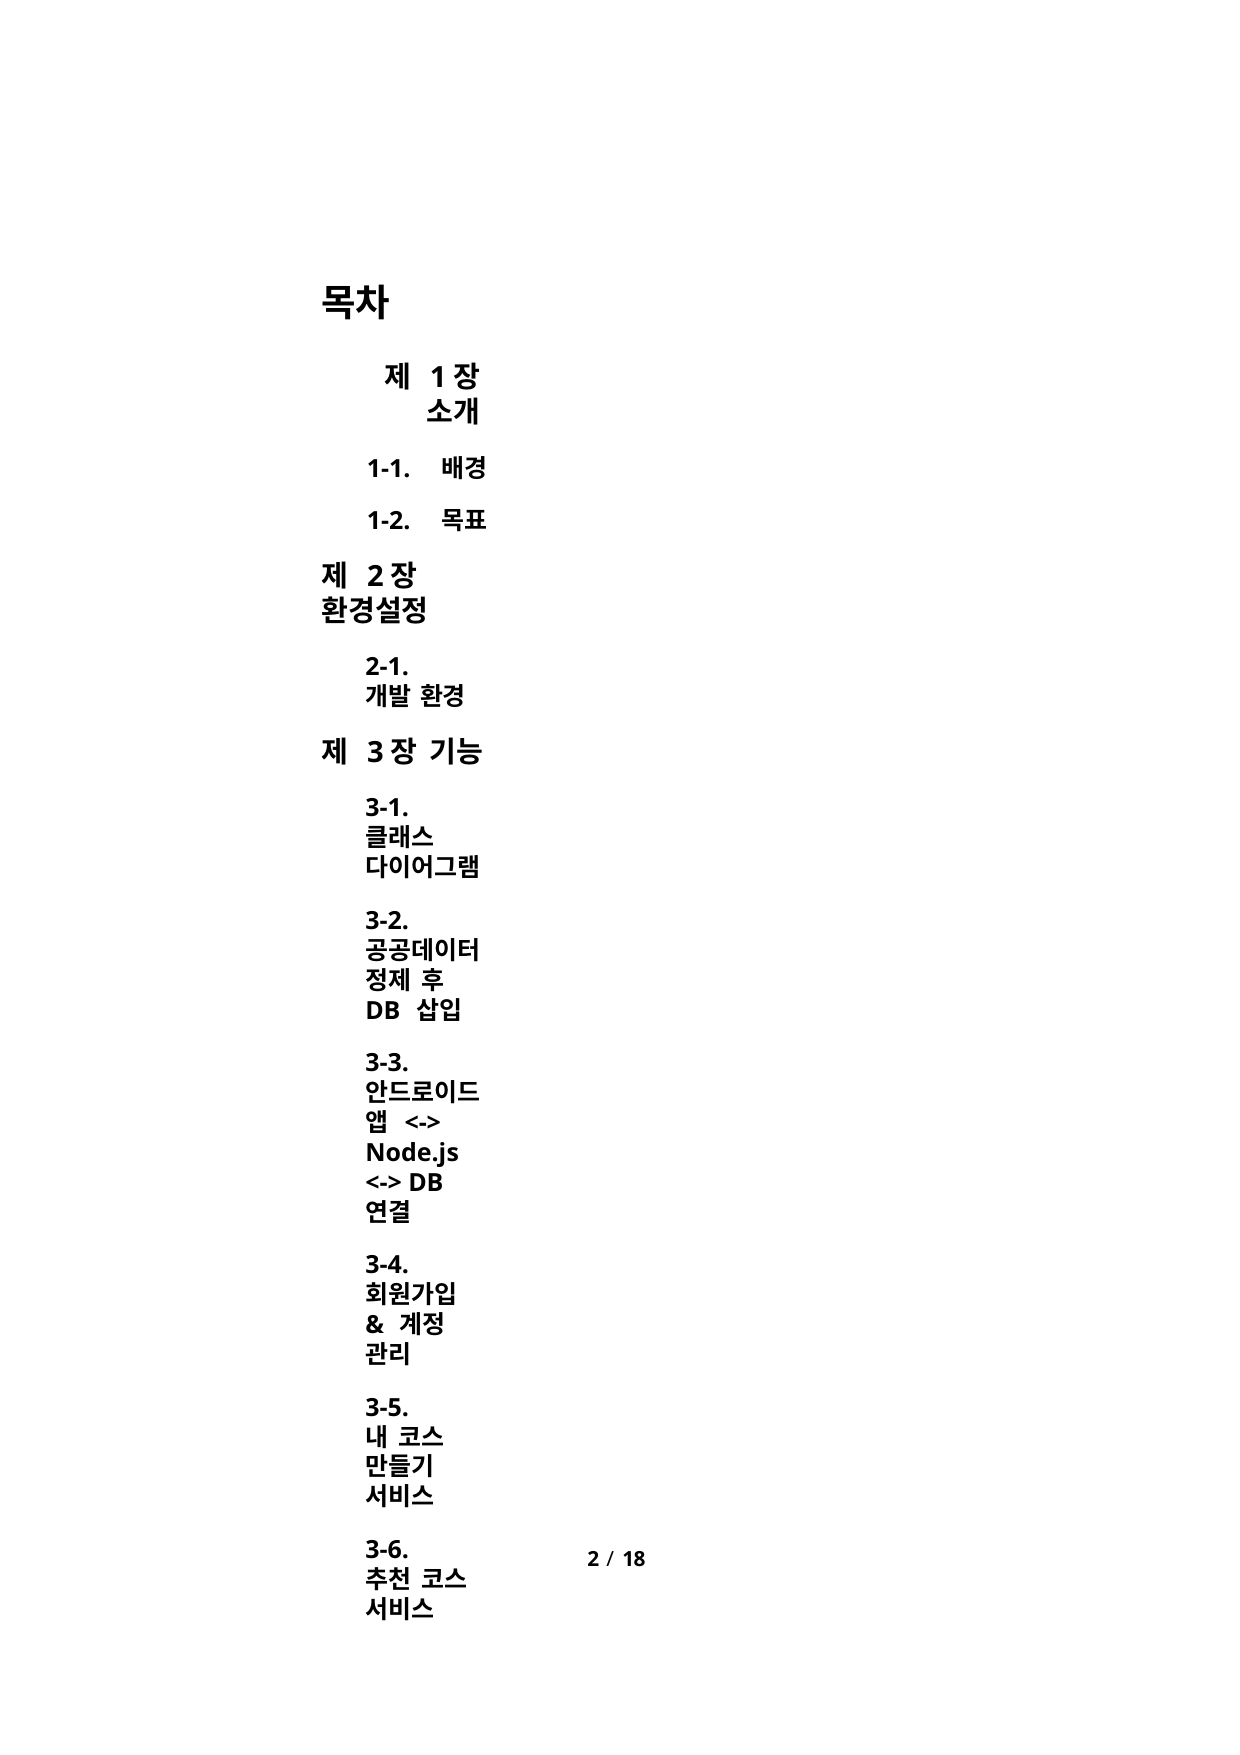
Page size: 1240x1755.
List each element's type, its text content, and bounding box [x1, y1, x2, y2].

text_box 목차 제 1장 소개 1-1. 배경 1-2. 목표 제 2장 환경설정 2-1. 개발 환경 제 3장 기능 3-1. 클래스 다이어그램 3-2. 공공데이터 정제 후 DB 삽입 3-3. 안드로이드 앱 <-> Node.js <-> DB 연결 3-4. 회원가입 & 계정 관리 3-5. 내 코스 만들기 서비스 3-6. 추천 코스 서비스 [319, 277, 921, 1647]
